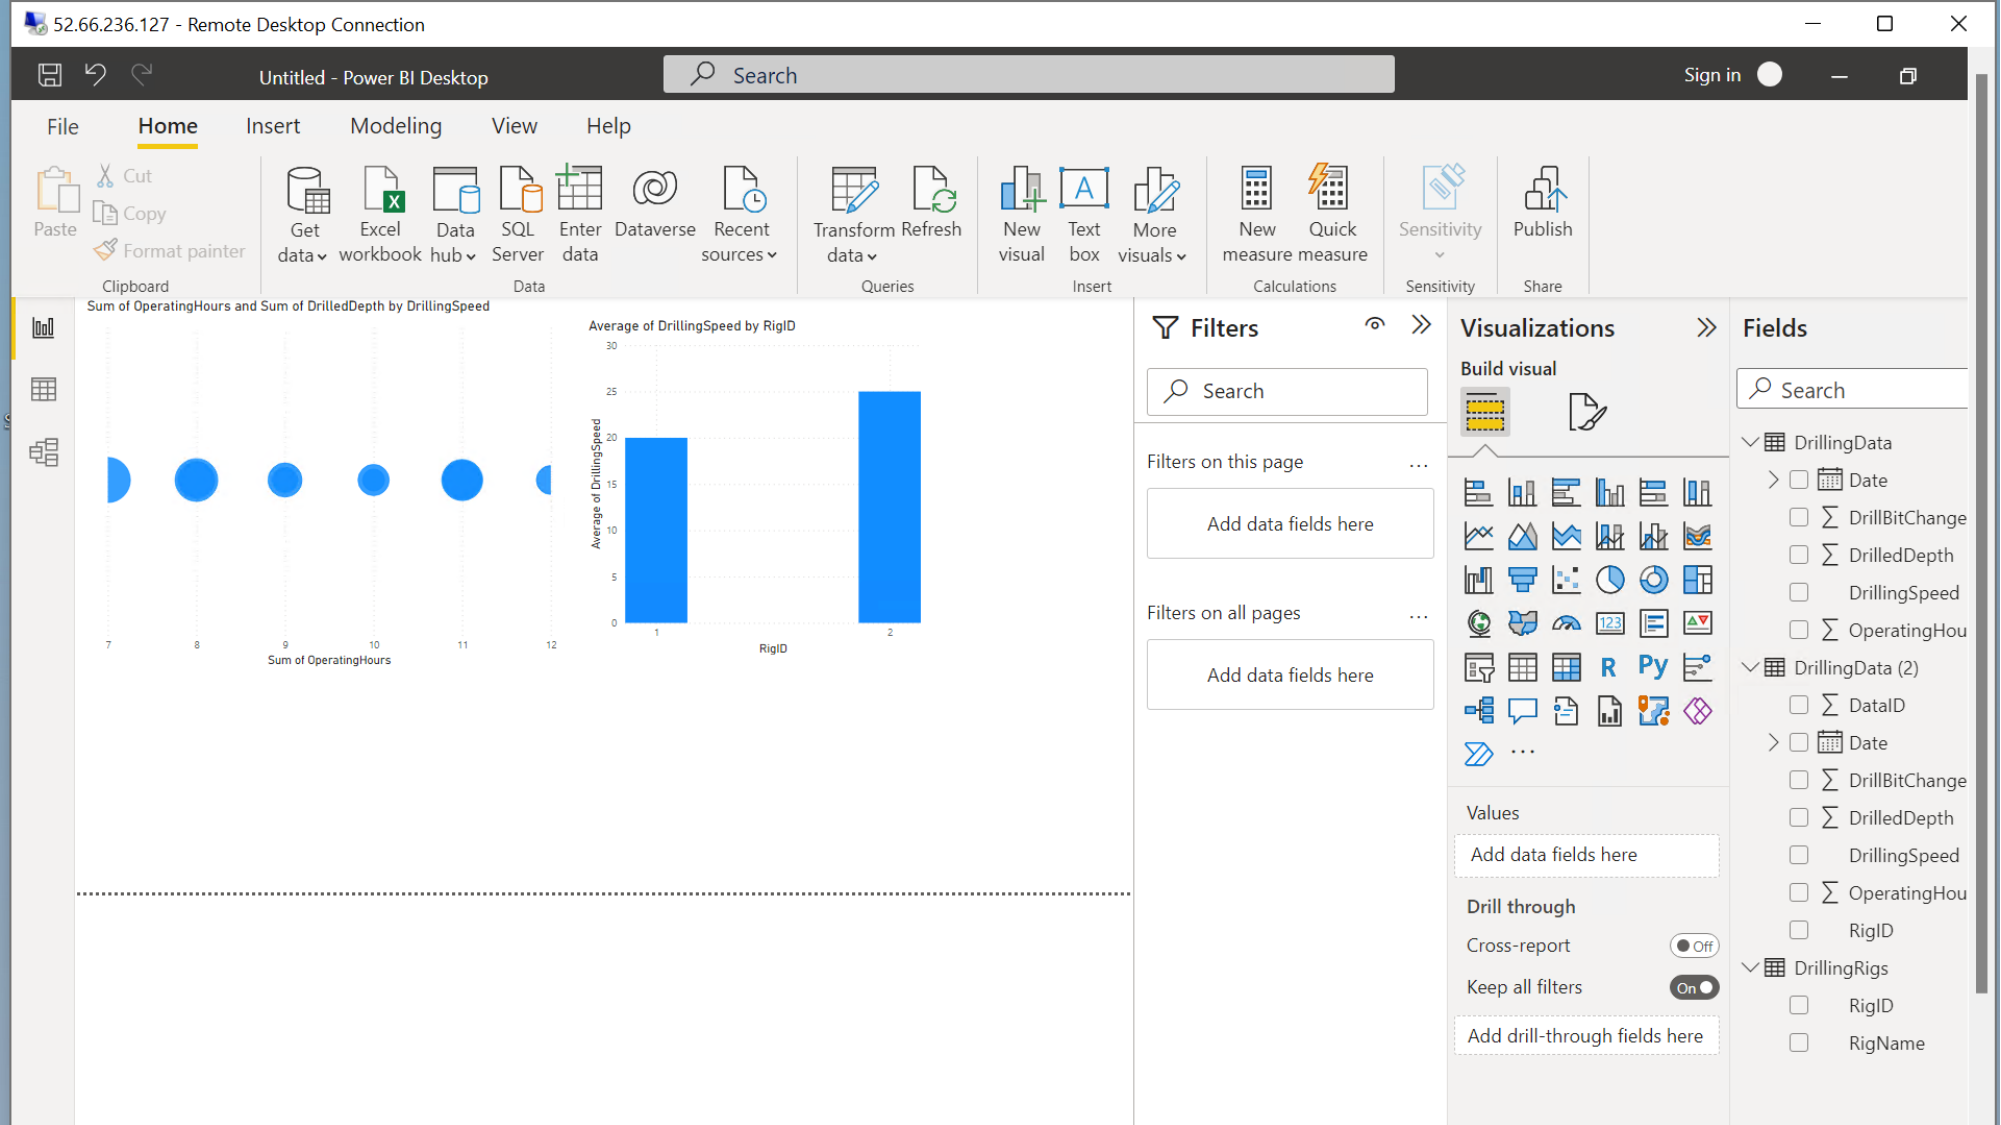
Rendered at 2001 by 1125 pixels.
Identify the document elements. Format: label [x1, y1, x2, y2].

list [0, 0, 2000, 1125]
